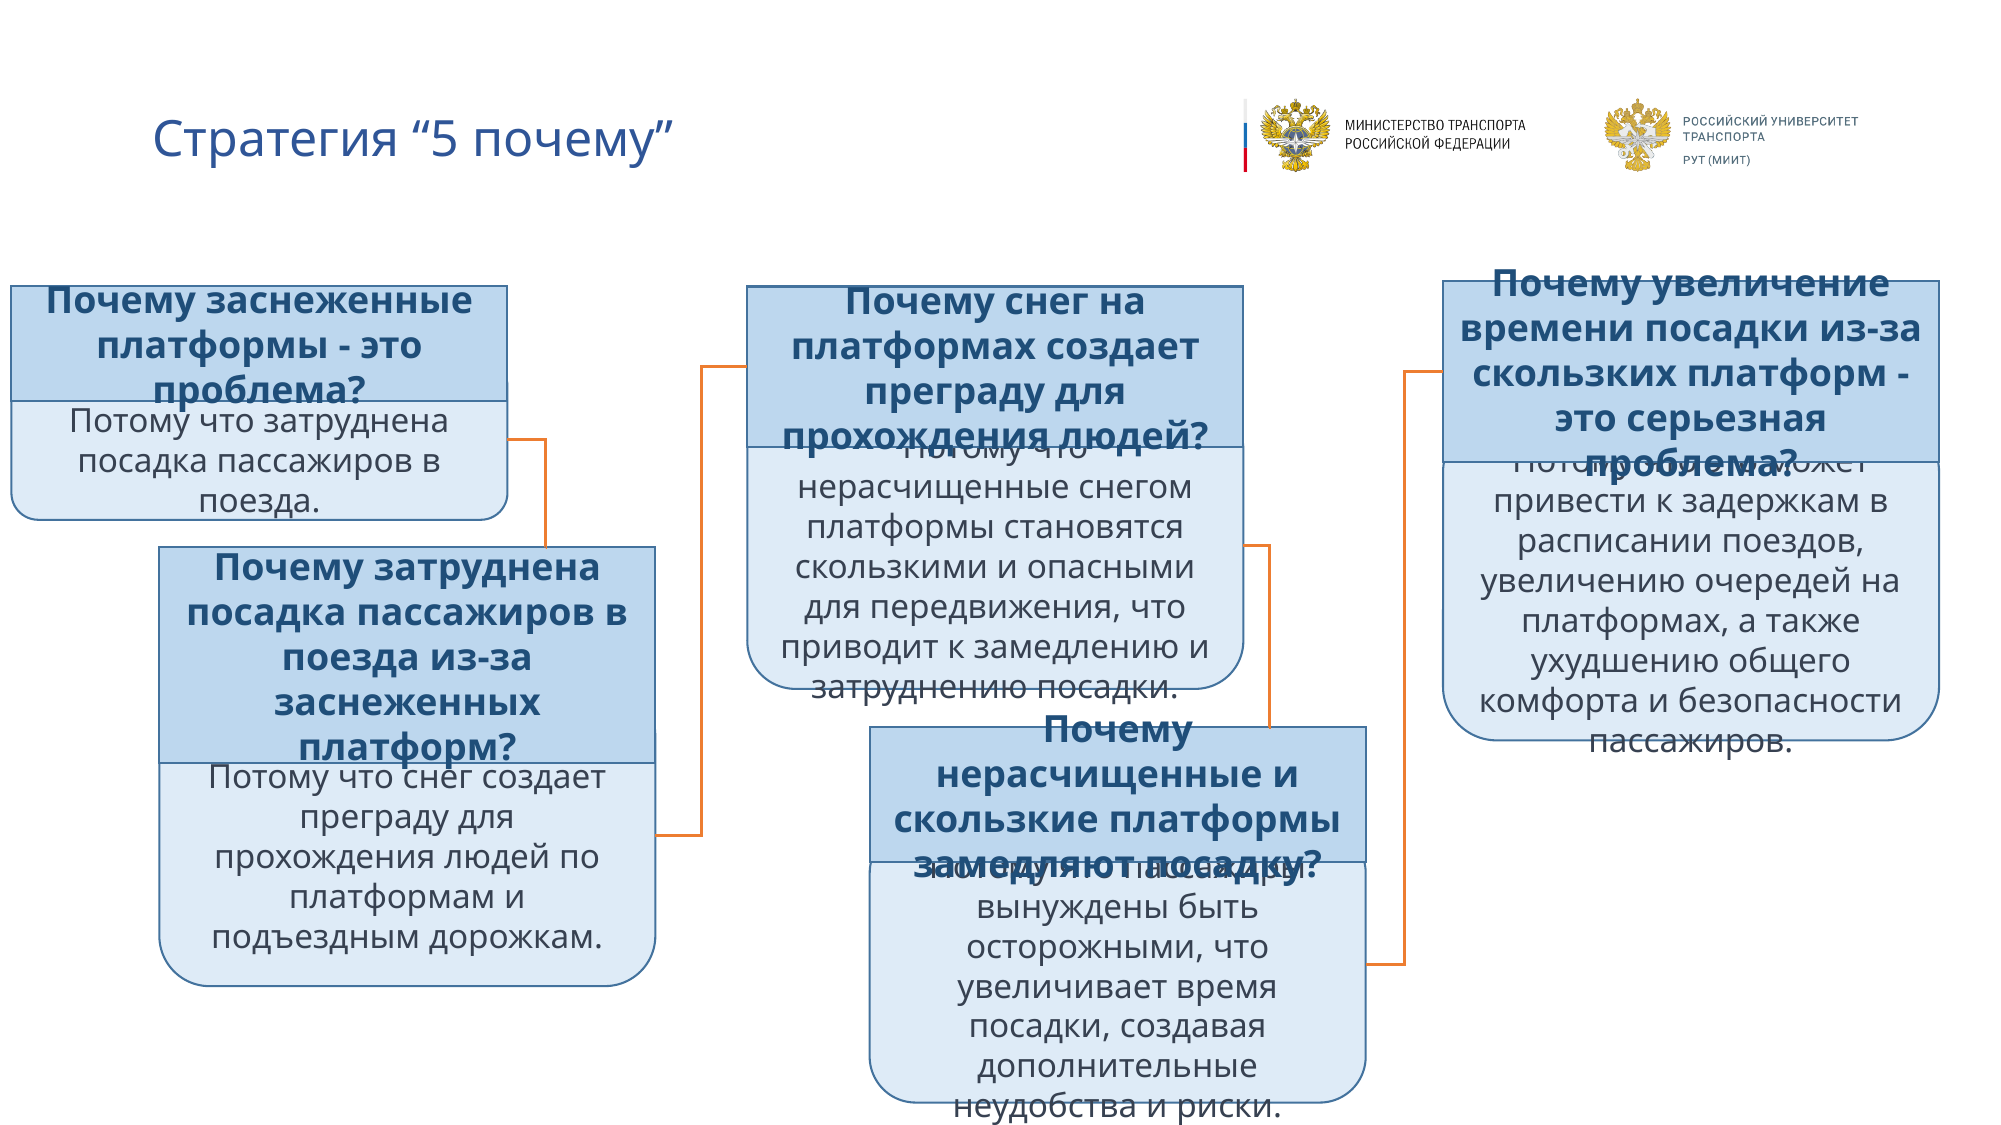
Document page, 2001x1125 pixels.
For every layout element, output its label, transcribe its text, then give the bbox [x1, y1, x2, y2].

picture [903, 690, 911, 696]
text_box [1243, 545, 1270, 728]
picture [1182, 1104, 1192, 1115]
picture [1012, 690, 1022, 696]
picture [1664, 743, 1672, 750]
picture [997, 1104, 1179, 1125]
picture [867, 690, 877, 696]
picture [1151, 1104, 1158, 1114]
picture [0, 0, 2001, 1125]
picture [1013, 1104, 1021, 1115]
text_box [869, 727, 1366, 1103]
picture [1098, 690, 1106, 696]
picture [997, 1104, 1004, 1114]
picture [1116, 690, 1124, 696]
picture [1201, 1104, 1208, 1114]
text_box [655, 366, 748, 836]
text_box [507, 439, 546, 548]
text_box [1443, 281, 1940, 741]
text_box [11, 286, 508, 520]
picture [1105, 1109, 1114, 1115]
picture [1052, 1104, 1062, 1115]
picture [1771, 744, 1780, 750]
picture [1051, 720, 1061, 726]
picture [1062, 690, 1072, 696]
picture [1032, 1104, 1042, 1115]
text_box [747, 286, 1244, 689]
picture [1750, 742, 1760, 750]
picture [1256, 1104, 1263, 1114]
picture [1123, 1108, 1131, 1115]
picture [1730, 742, 1740, 750]
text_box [159, 547, 656, 987]
title Стратегия “5 почему” [137, 59, 1863, 221]
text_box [1365, 371, 1444, 965]
picture [832, 690, 840, 696]
picture [1500, 274, 1510, 280]
picture [1613, 743, 1621, 750]
